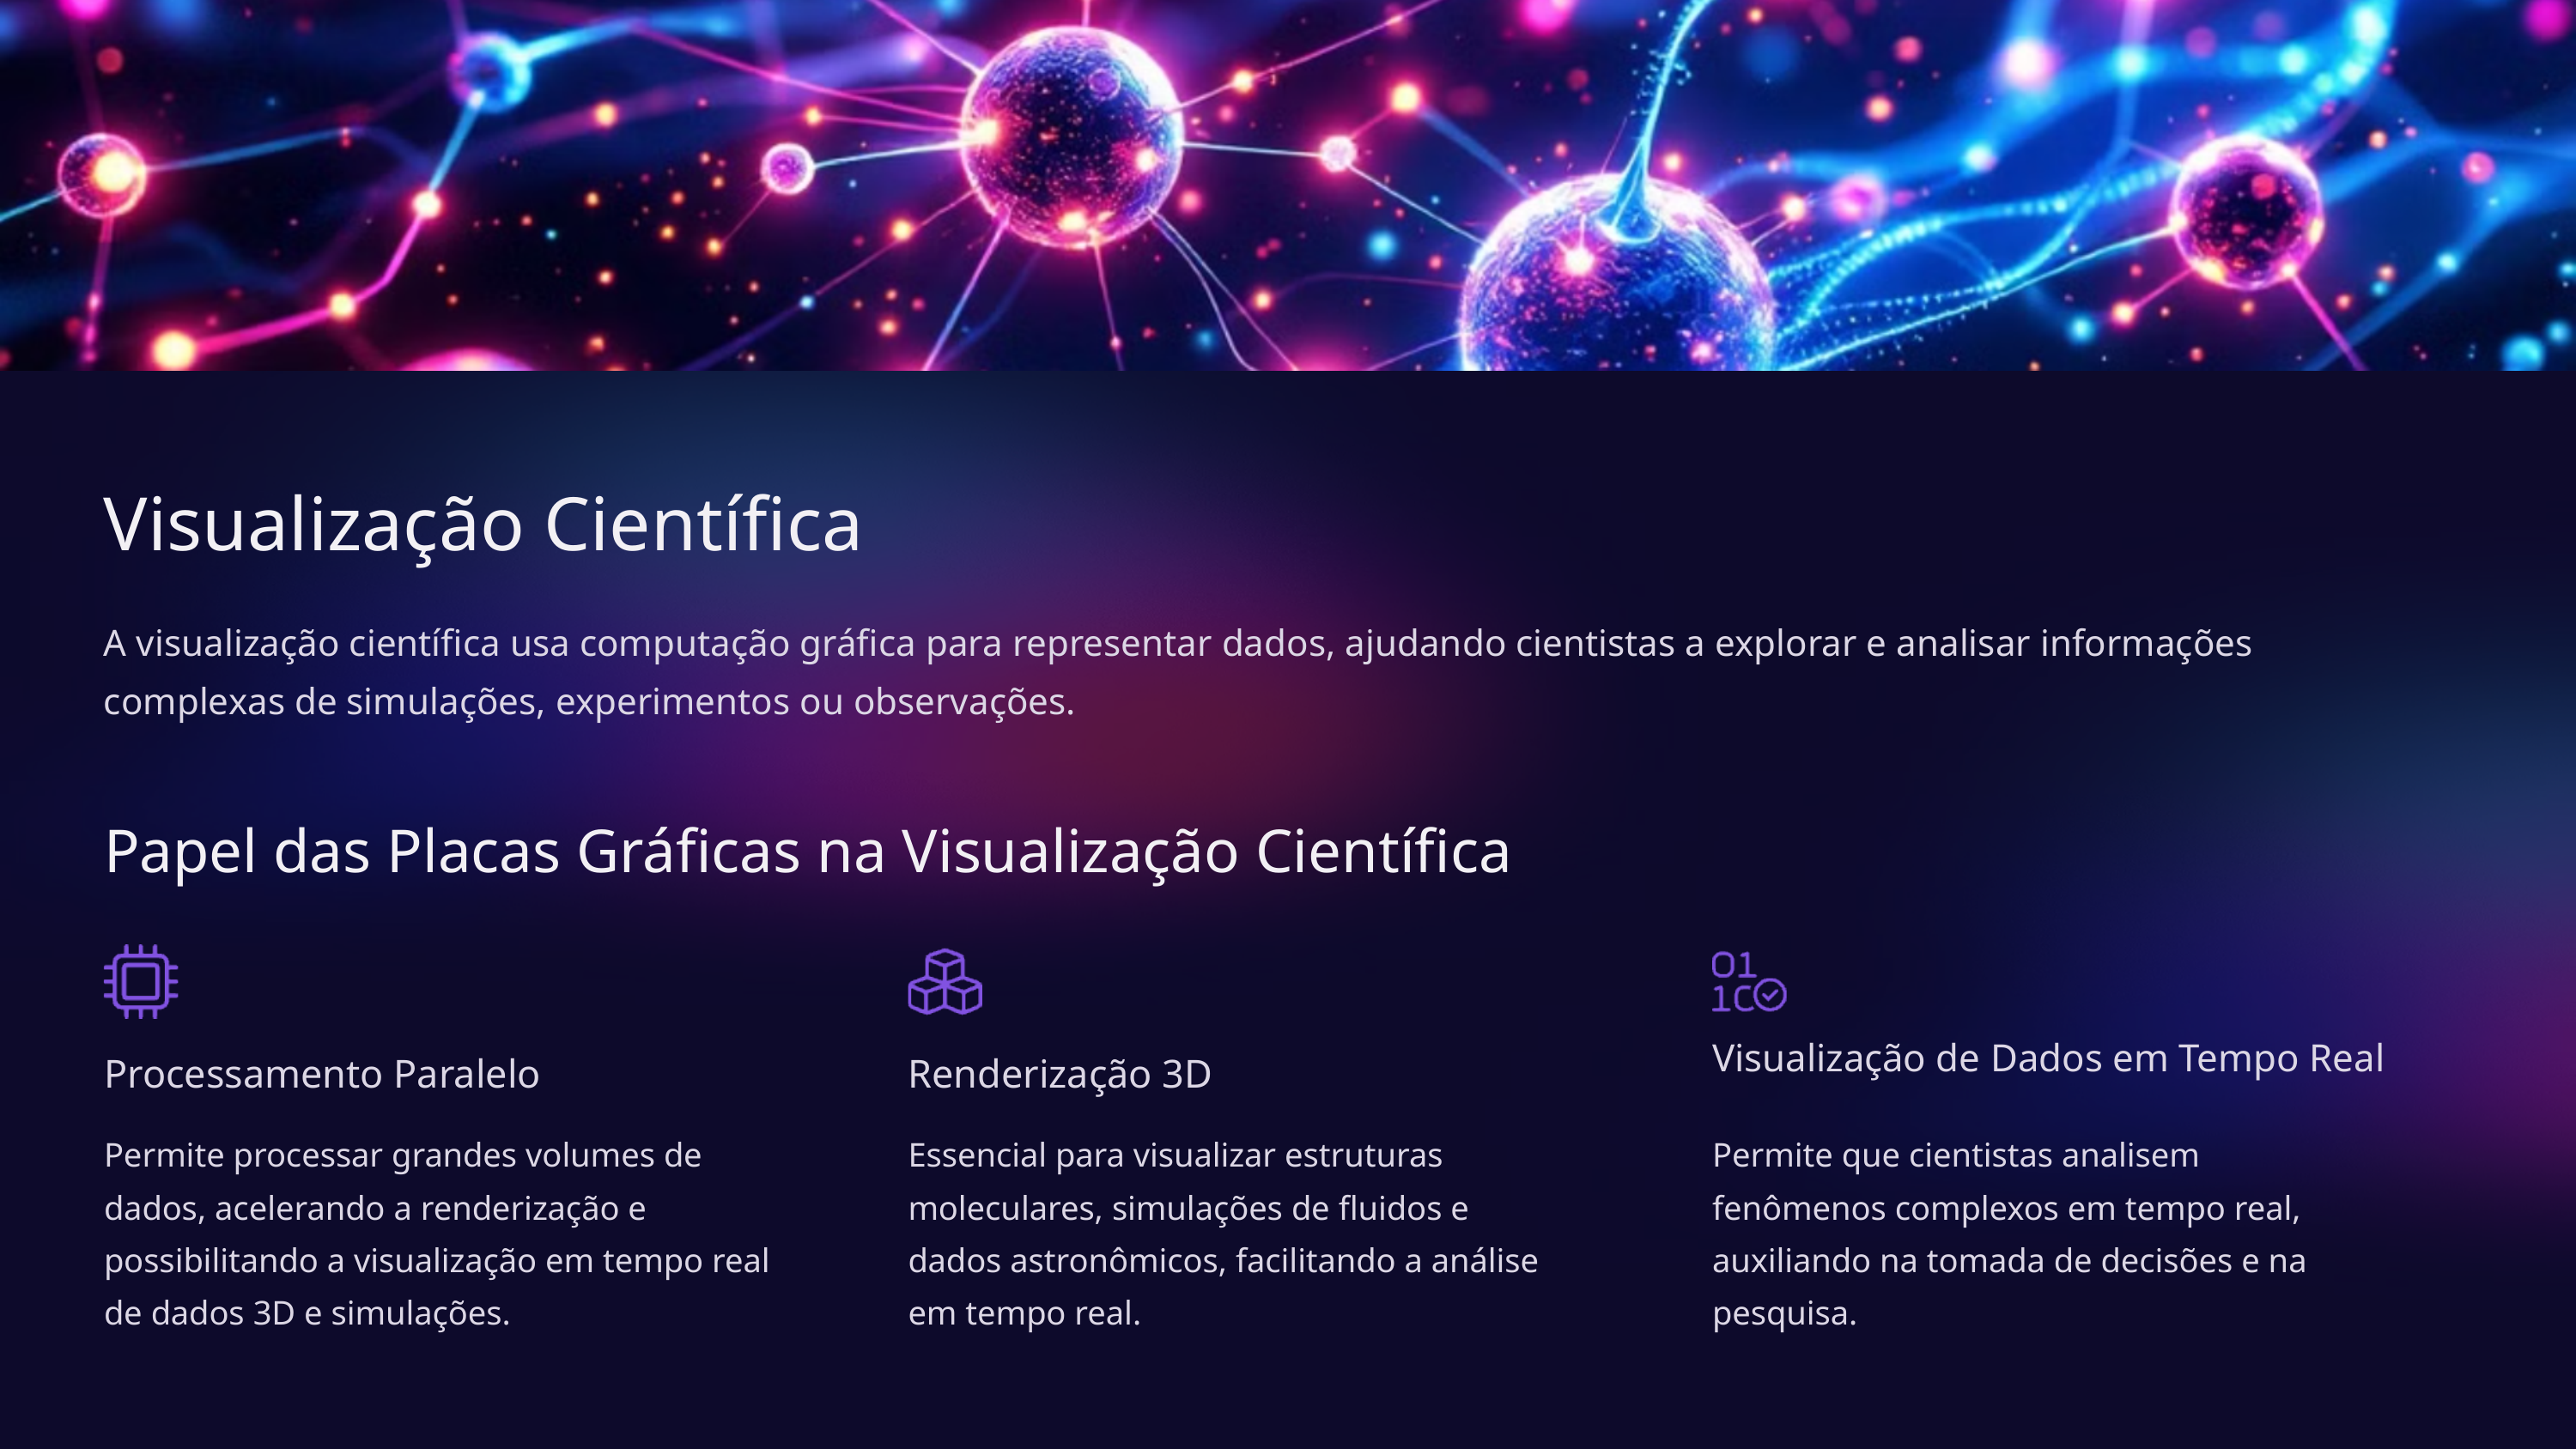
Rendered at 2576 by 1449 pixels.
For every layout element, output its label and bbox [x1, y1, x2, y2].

text_box [908, 1127, 1564, 1339]
text_box [103, 1127, 782, 1339]
text_box [103, 613, 2367, 731]
text_box [103, 810, 1656, 904]
text_box [908, 1047, 1279, 1109]
text_box [0, 0, 2576, 1449]
text_box [1711, 1127, 2367, 1287]
text_box [1711, 1034, 2442, 1093]
text_box [103, 1047, 592, 1109]
text_box [103, 476, 926, 569]
